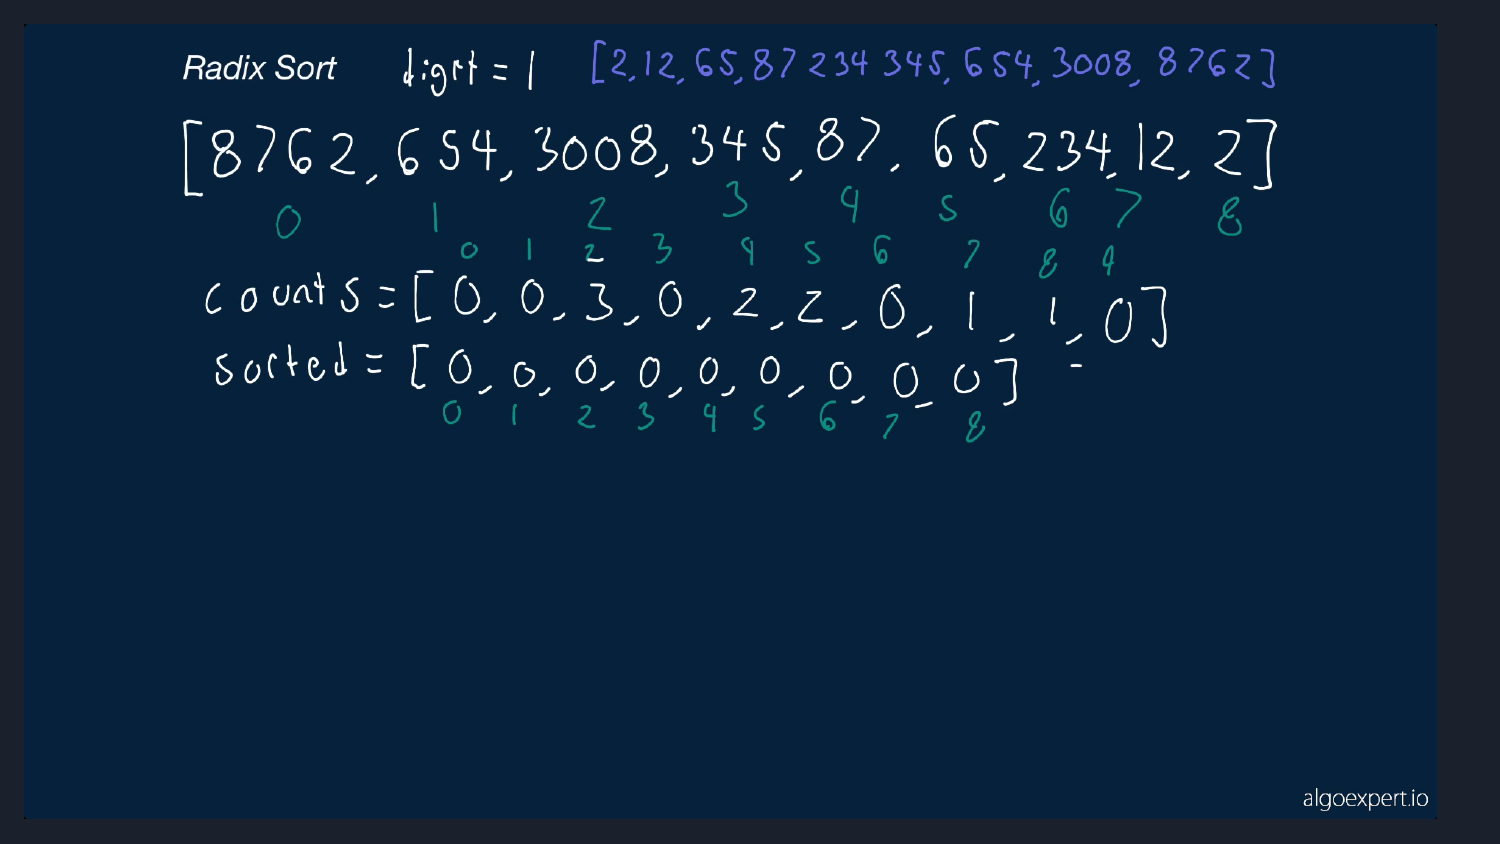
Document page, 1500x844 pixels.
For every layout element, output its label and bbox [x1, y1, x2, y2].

picture [24, 24, 1437, 819]
